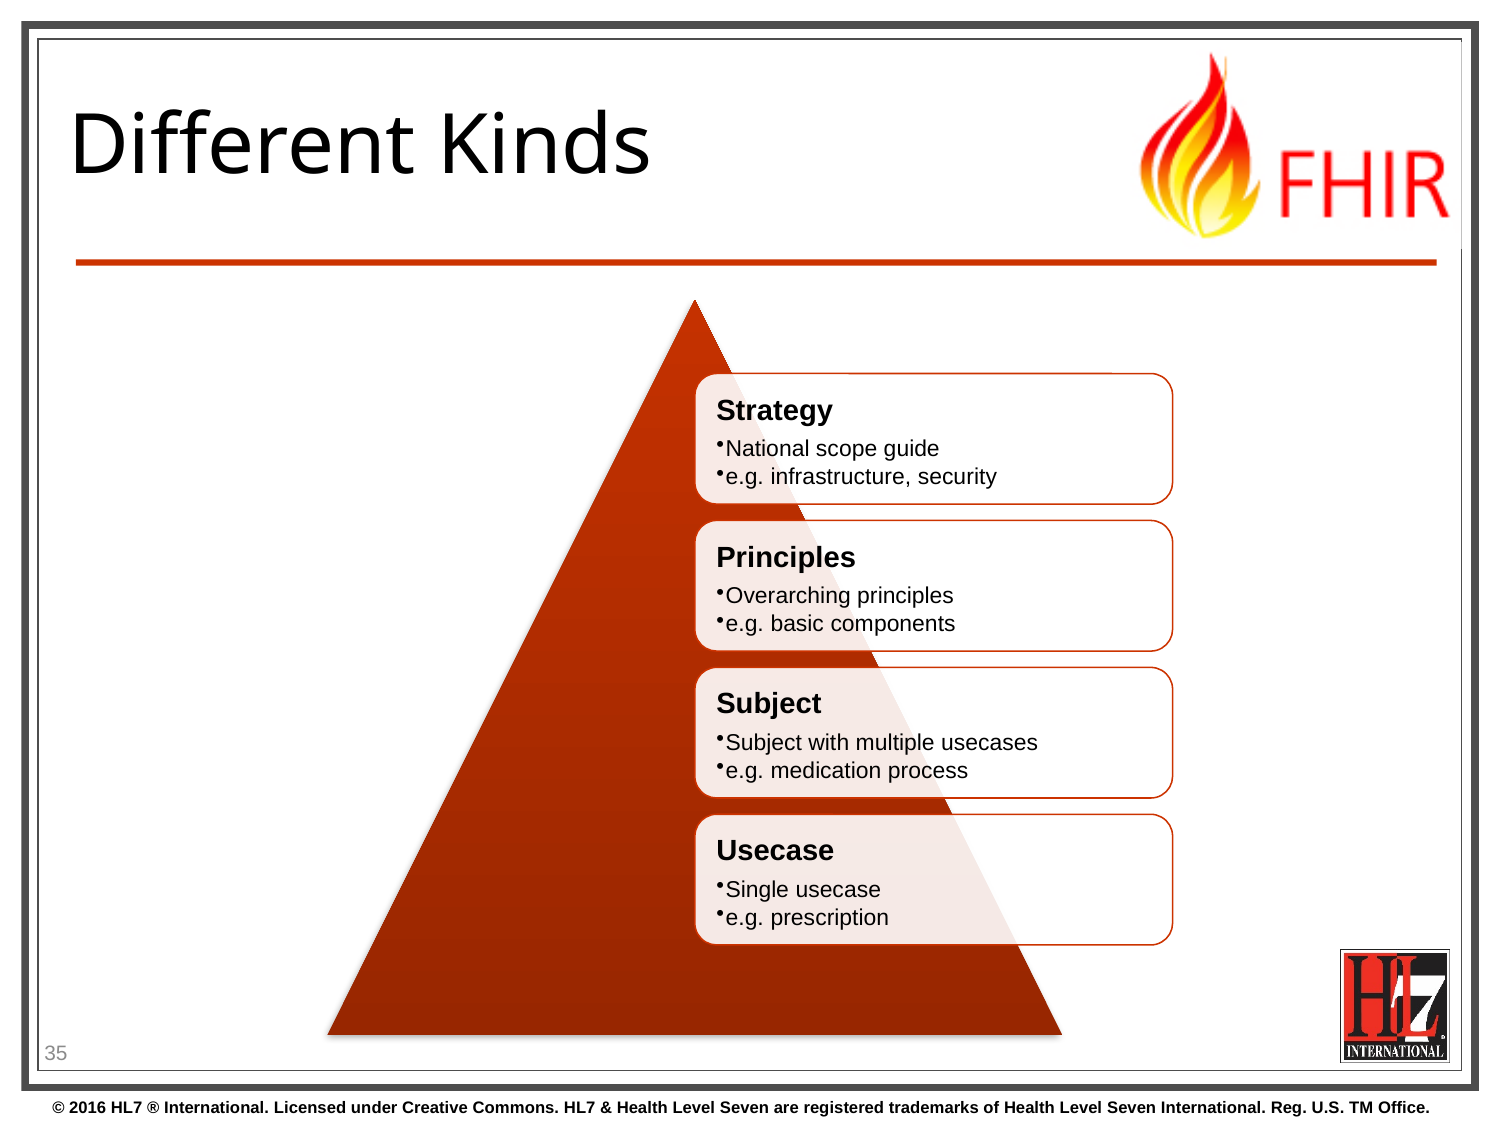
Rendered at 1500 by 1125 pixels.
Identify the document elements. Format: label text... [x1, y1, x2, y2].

picture [1340, 949, 1450, 1063]
picture [1128, 42, 1462, 249]
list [62, 299, 1438, 1036]
title Different Kinds [53, 54, 1128, 244]
slide_number 35 [29, 1034, 148, 1071]
